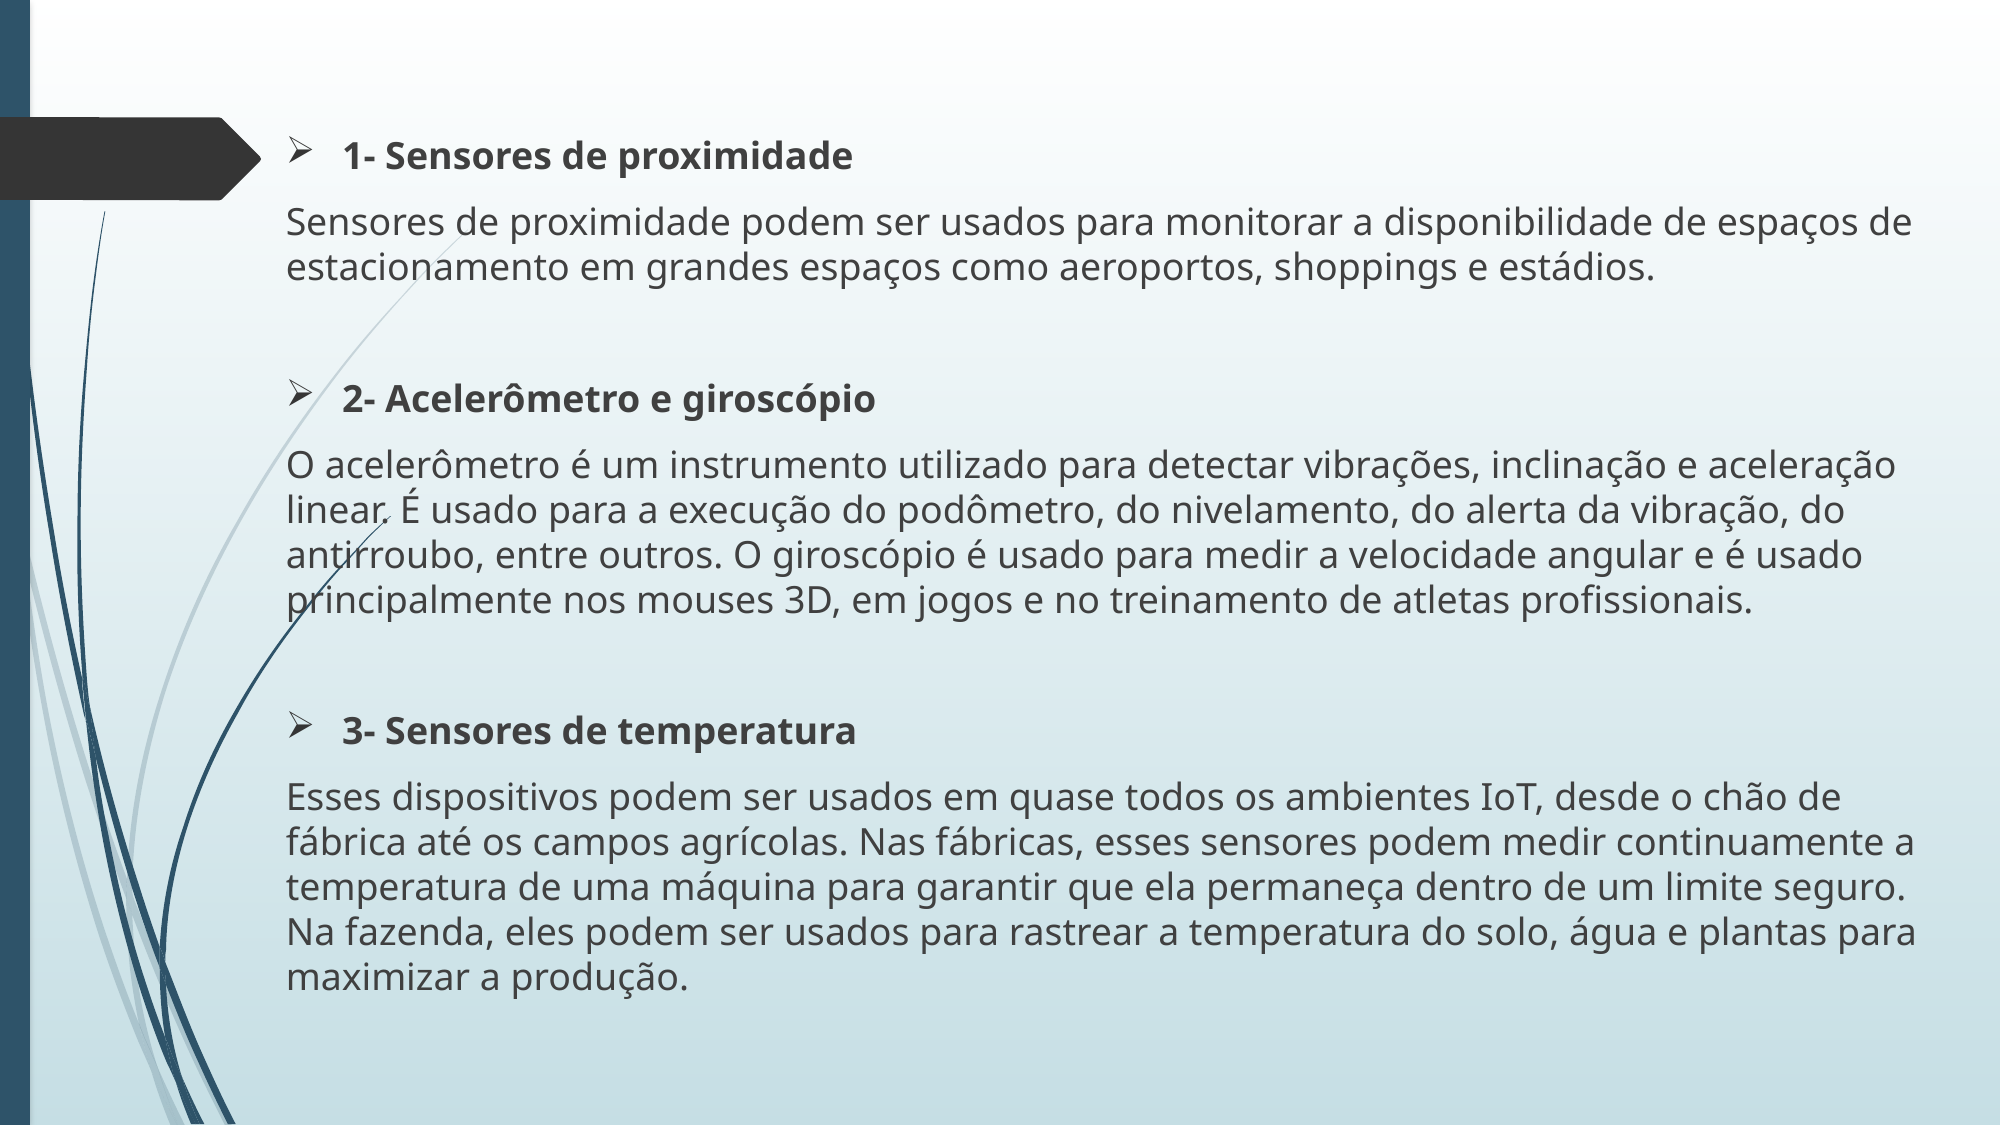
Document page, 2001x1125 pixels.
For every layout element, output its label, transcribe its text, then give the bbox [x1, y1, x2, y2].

list 1- Sensores de proximidade Sensores de proximidade podem ser usados para monitorar a disponibilidade de espaços de estacionamento em grandes espaços como aeroportos, shoppings e estádios. 2- Acelerômetro e giroscópio O acelerômetro é um instrumento utilizado para detectar vibrações, inclinação e aceleração linear. É usado para a execução do podômetro, do nivelamento, do alerta da vibração, do antirroubo, entre outros. O giroscópio é usado para medir a velocidade angular e é usado principalmente nos mouses 3D, em jogos e no treinamento de atletas profissionais. 3- Sensores de temperatura Esses dispositivos podem ser usados em quase todos os ambientes IoT, desde o chão de fábrica até os campos agrícolas. Nas fábricas, esses sensores podem medir continuamente a temperatura de uma máquina para garantir que ela permaneça dentro de um limite seguro. Na fazenda, eles podem ser usados para rastrear a temperatura do solo, água e plantas para maximizar a produção. [270, 124, 1956, 1125]
